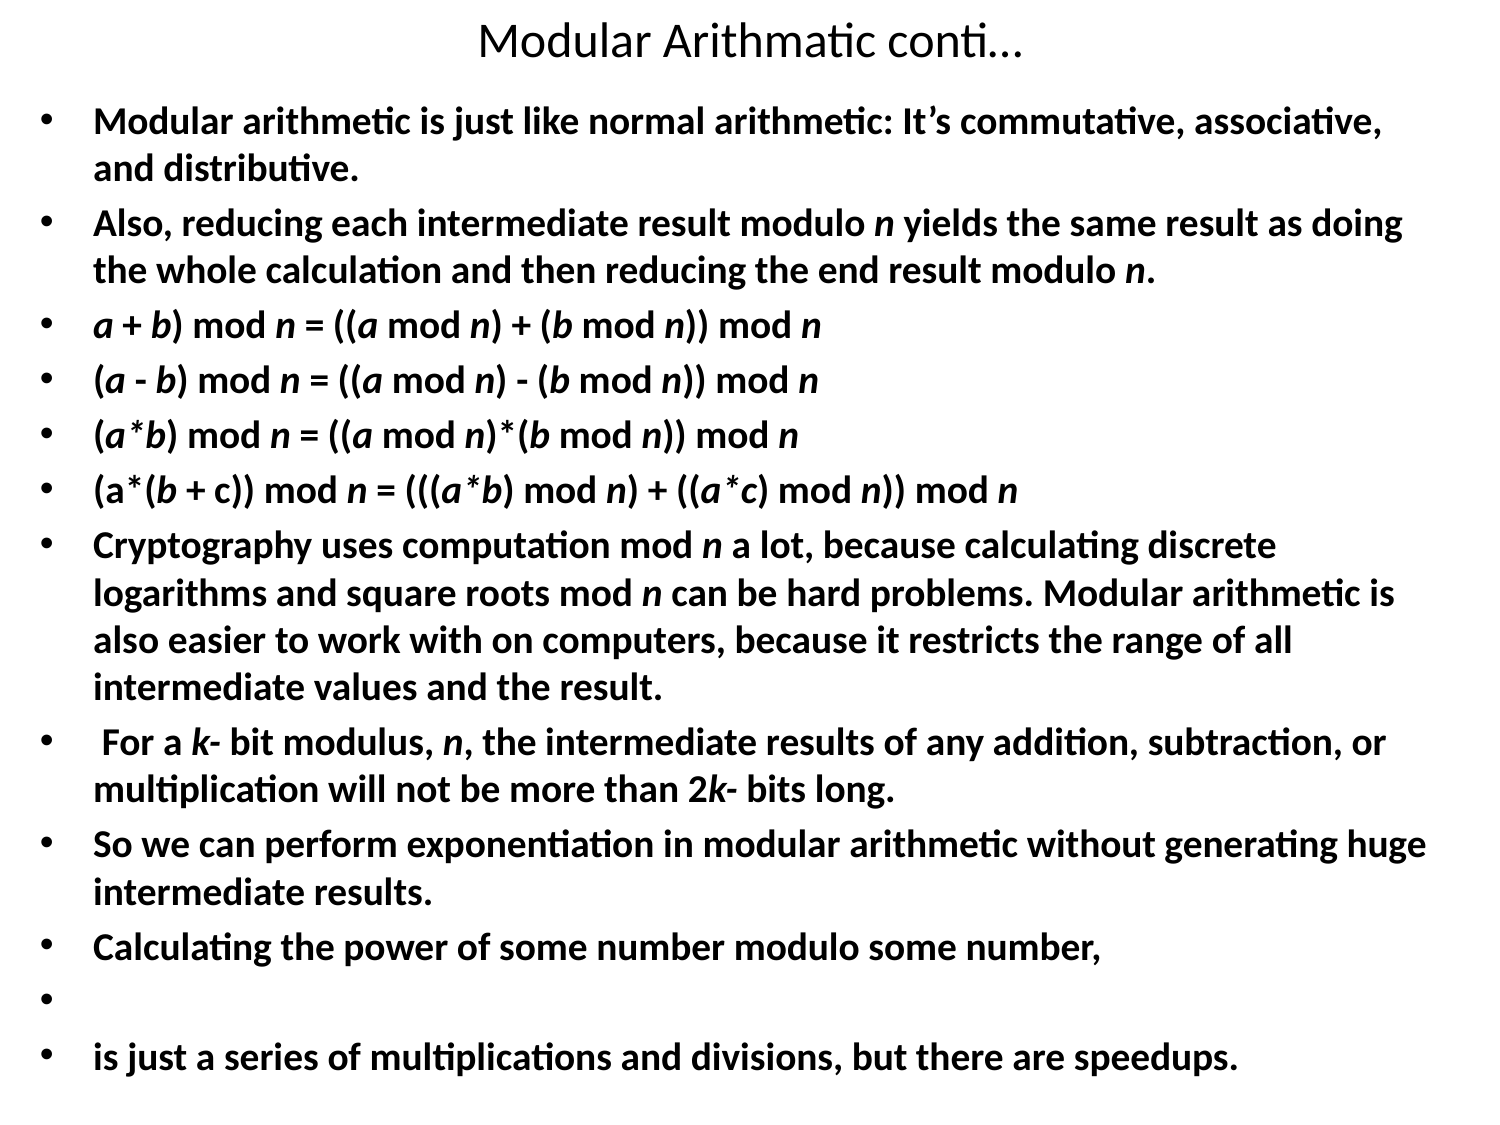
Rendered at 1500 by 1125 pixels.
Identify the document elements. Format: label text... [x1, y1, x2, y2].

title Modular Arithmatic conti… [75, 0, 1425, 75]
